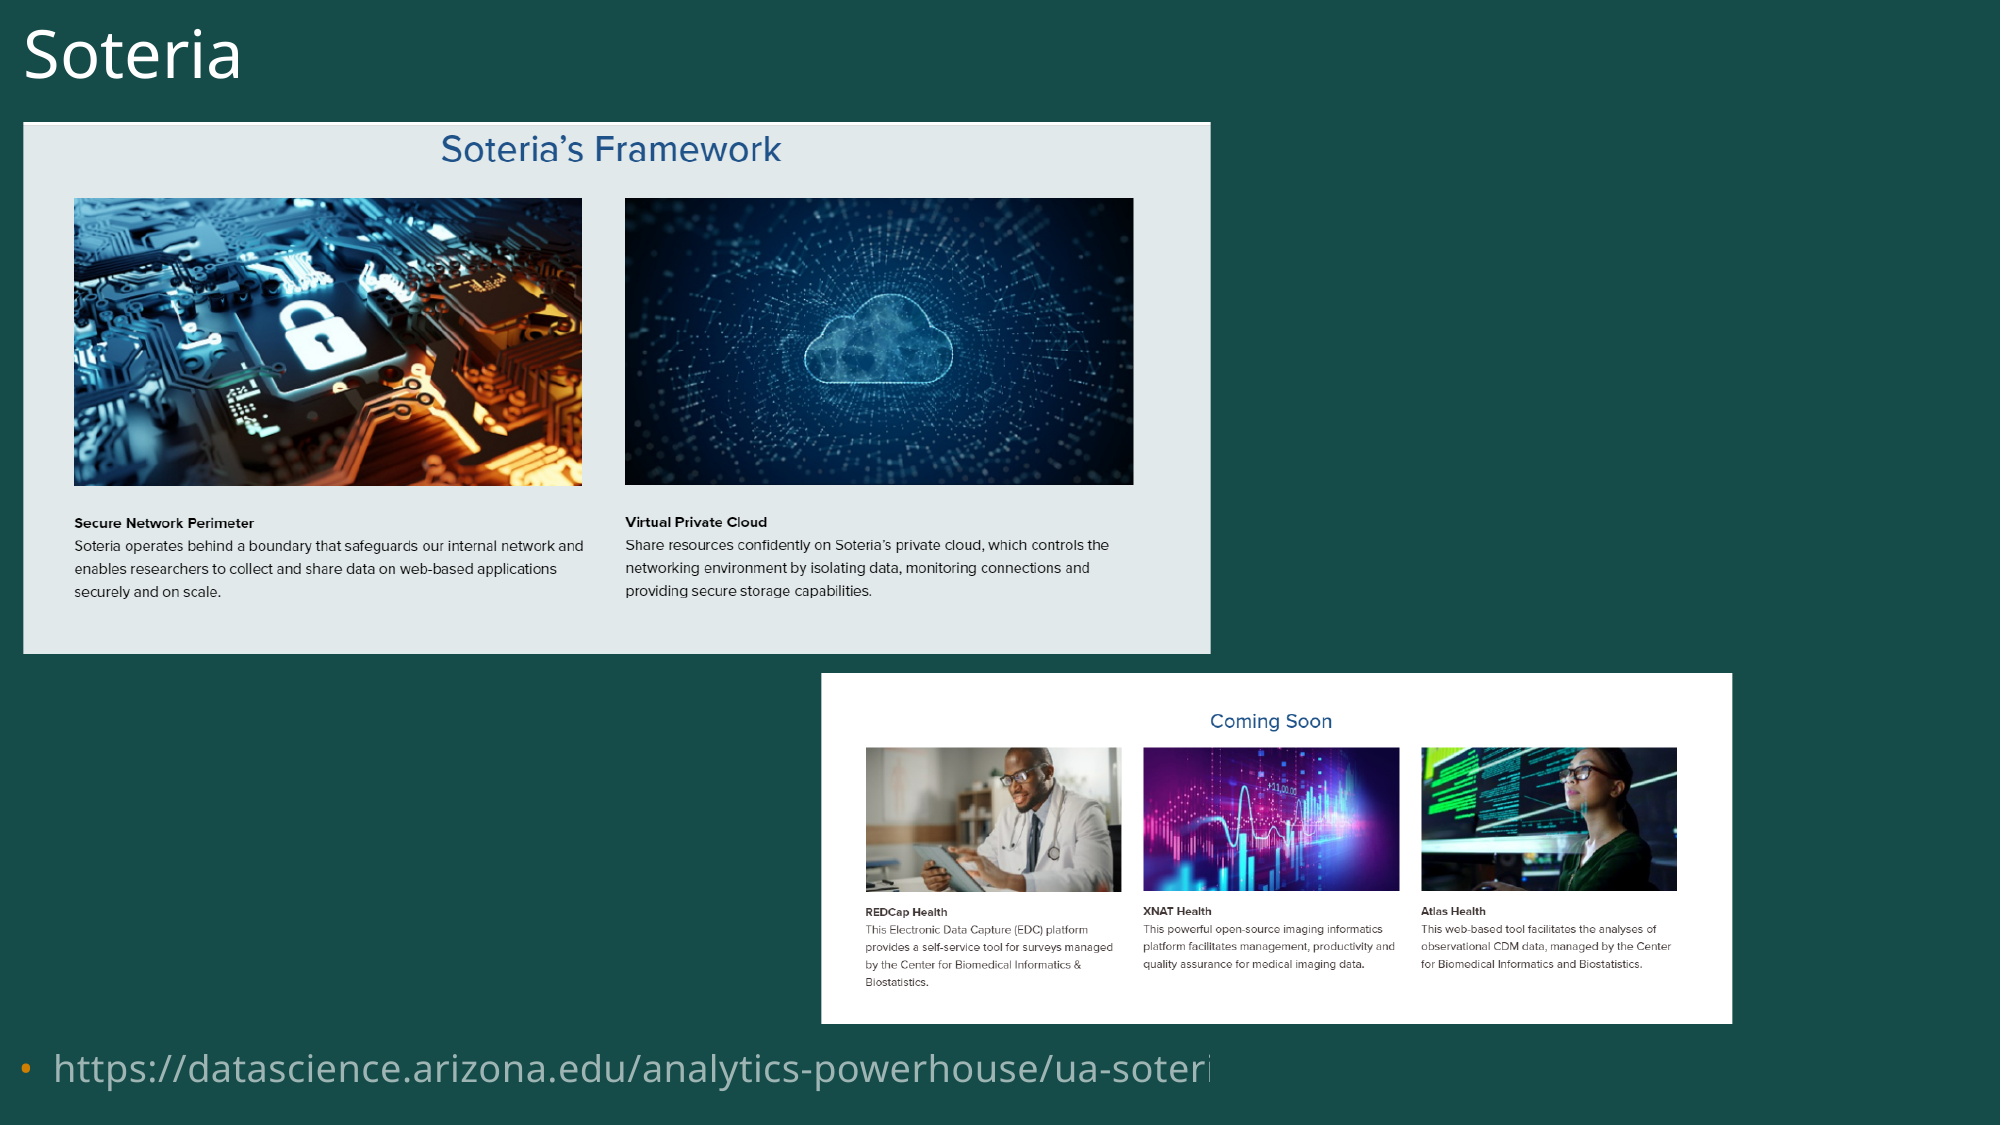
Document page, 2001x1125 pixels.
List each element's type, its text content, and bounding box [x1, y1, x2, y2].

list https://datascience.arizona.edu/analytics-powerhouse/ua-soteria [19, 1035, 1330, 1104]
picture [23, 122, 1211, 654]
title Soteria [23, 11, 1784, 254]
picture [821, 673, 1733, 1024]
